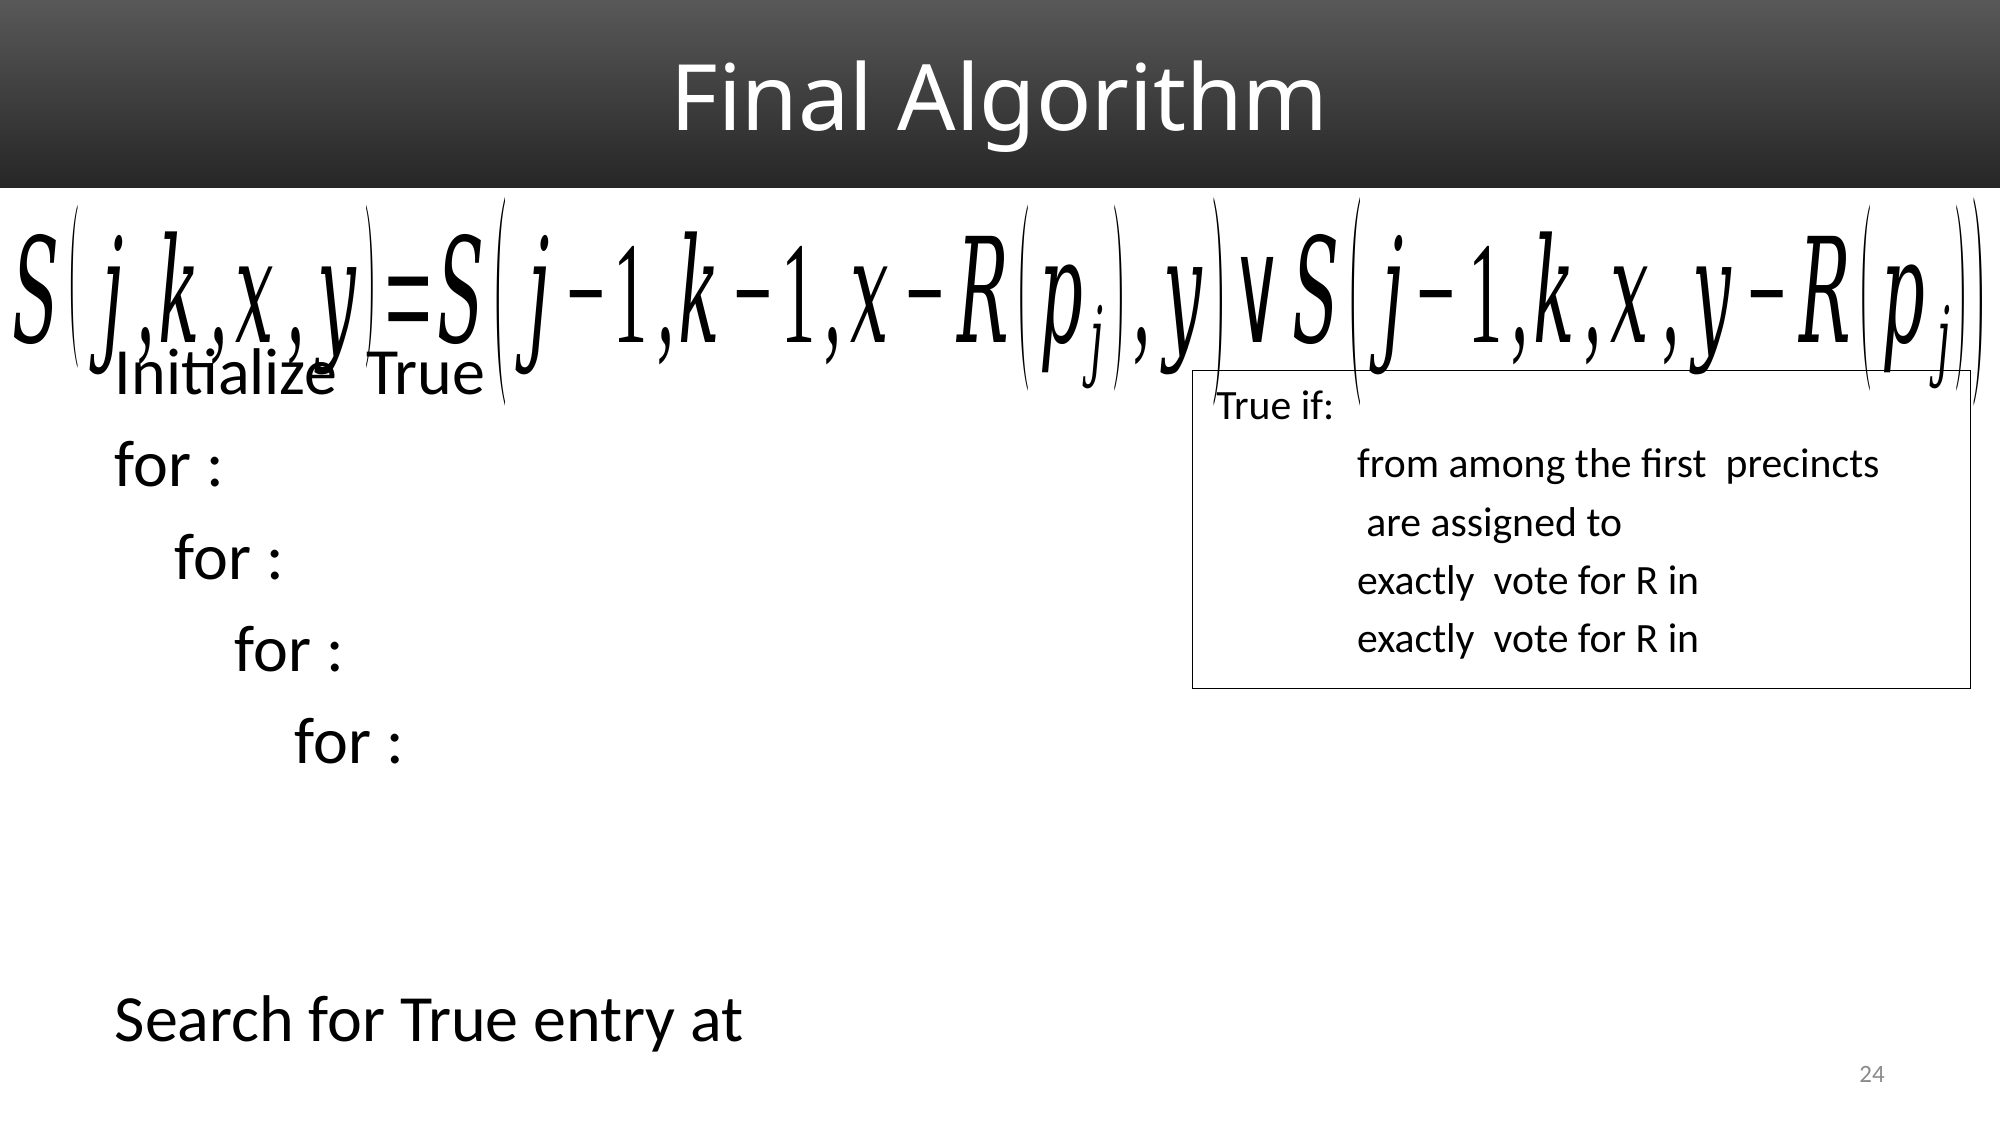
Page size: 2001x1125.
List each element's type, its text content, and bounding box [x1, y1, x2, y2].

slide_number 24 [1433, 1042, 1900, 1103]
title Final Algorithm [99, 24, 1900, 163]
